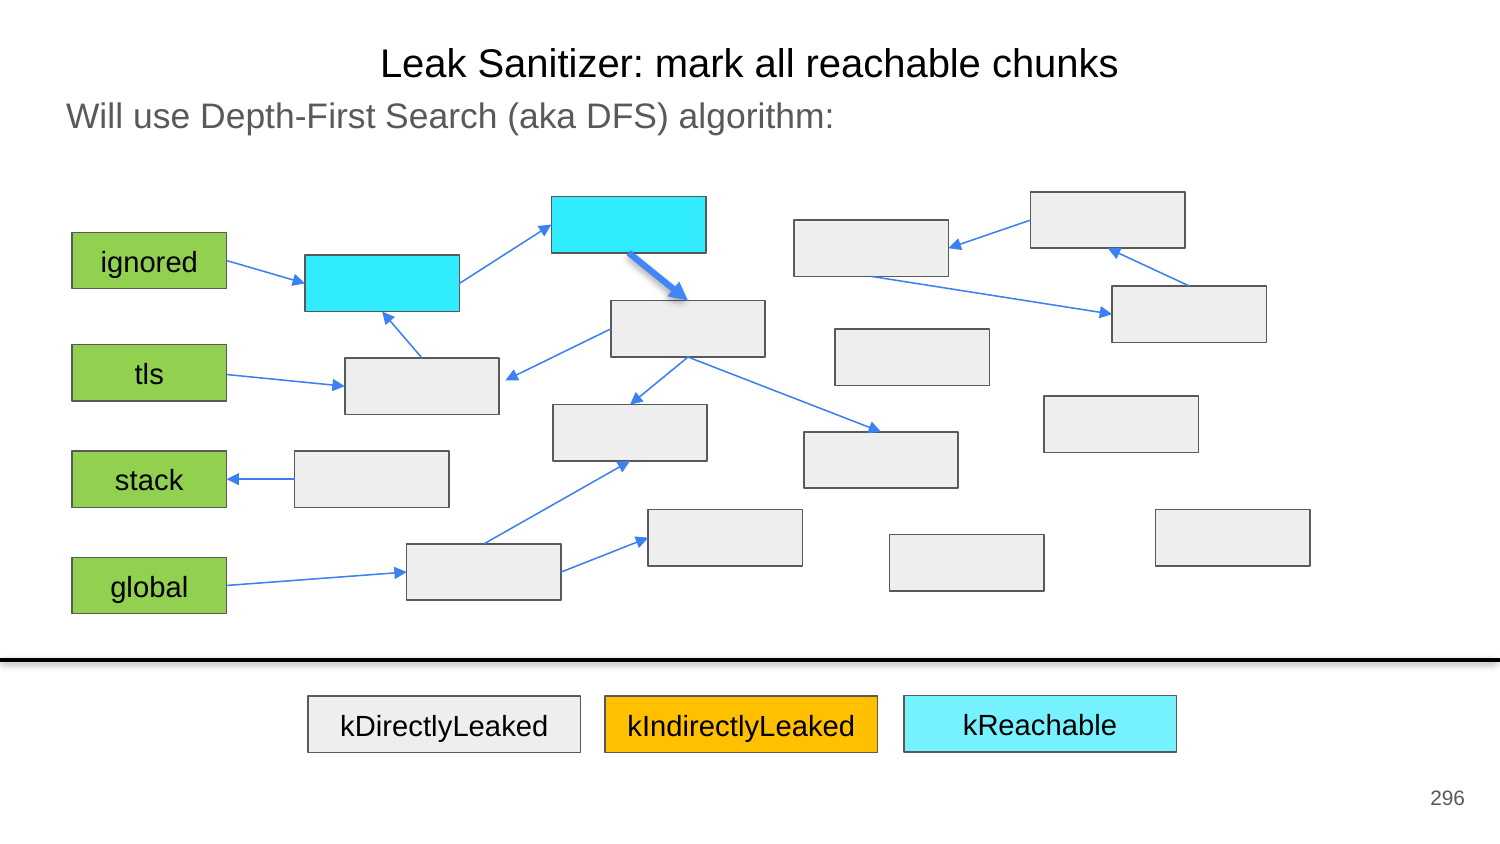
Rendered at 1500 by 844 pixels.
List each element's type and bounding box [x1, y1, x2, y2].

slide_number [1389, 764, 1480, 830]
text_box [51, 662, 1480, 812]
text_box [51, 22, 1480, 658]
